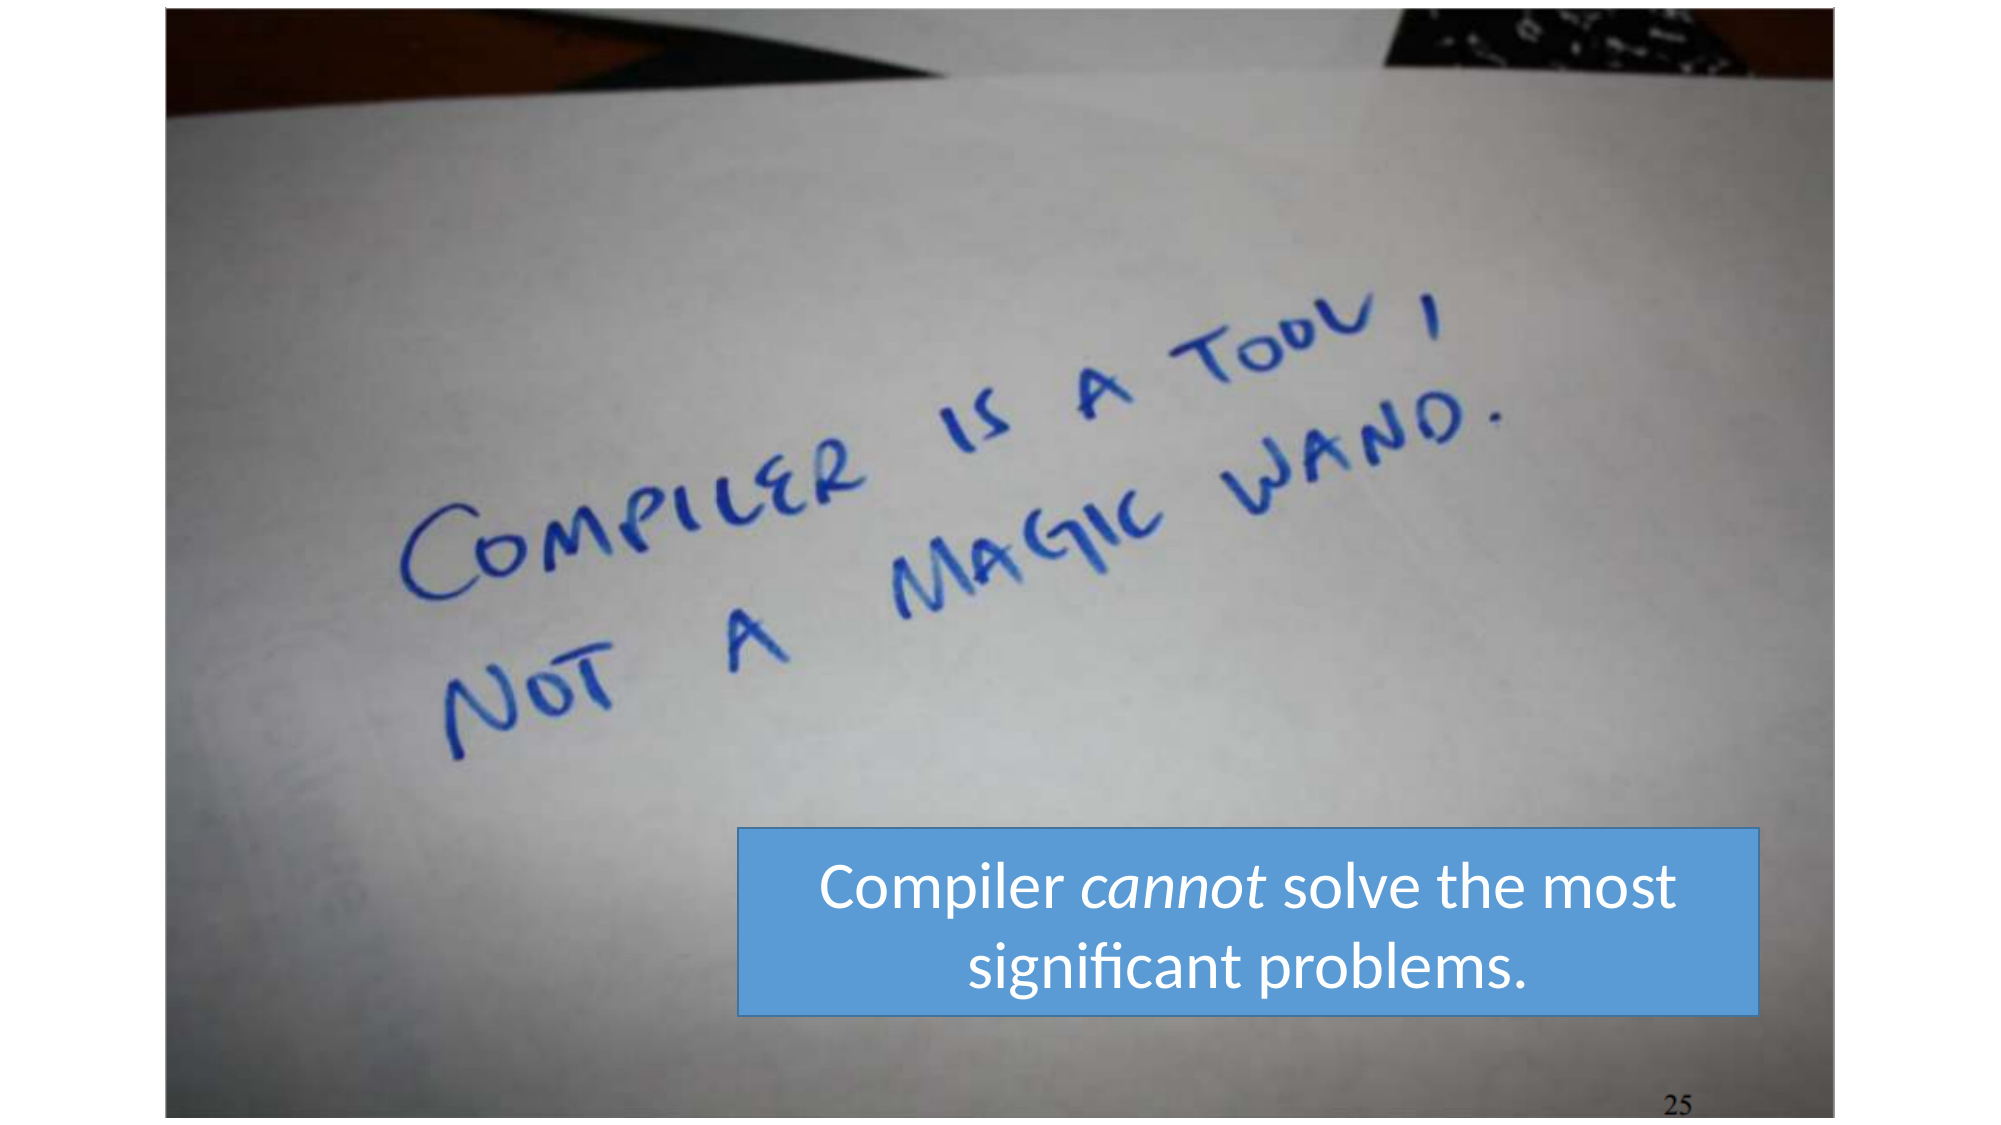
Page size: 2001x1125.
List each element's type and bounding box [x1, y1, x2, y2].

picture [165, 7, 1835, 1118]
